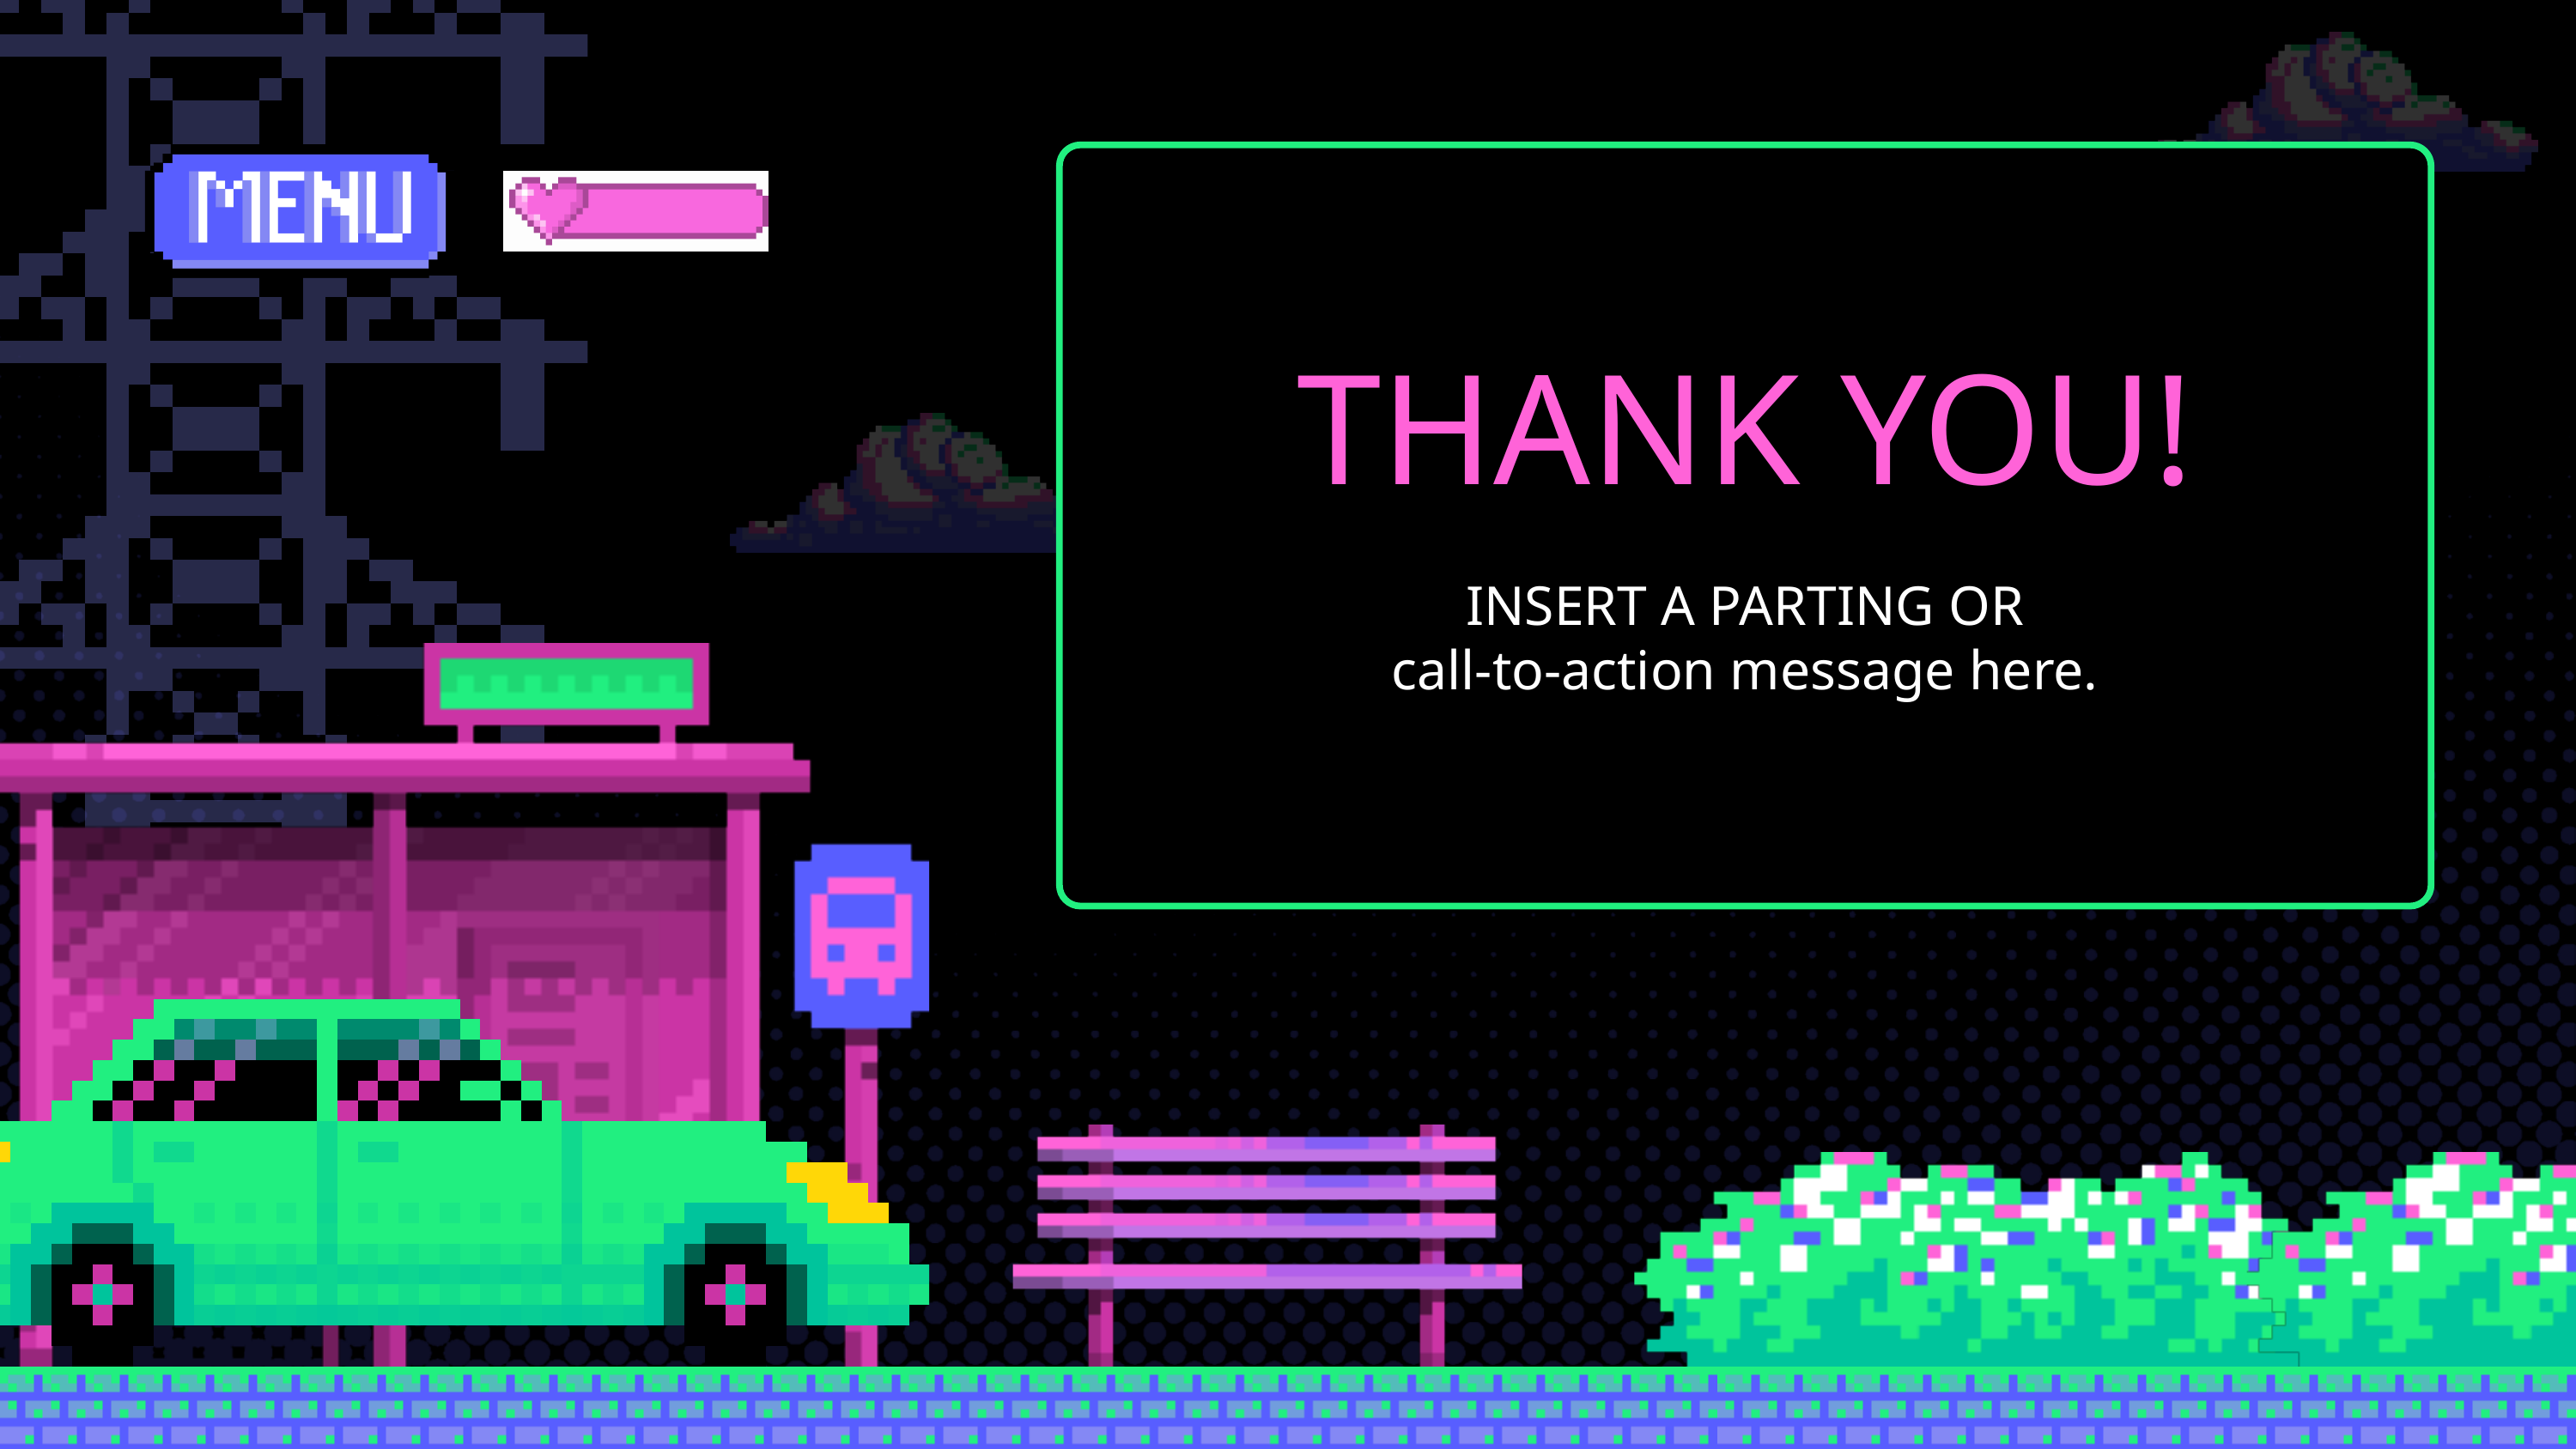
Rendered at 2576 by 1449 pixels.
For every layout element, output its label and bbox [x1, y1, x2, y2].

text_box [0, 643, 930, 999]
text_box [2139, 32, 2538, 172]
text_box [588, 277, 2576, 1366]
text_box [1012, 1125, 1522, 1366]
text_box [1059, 144, 2432, 906]
text_box [730, 413, 1054, 553]
picture [503, 171, 769, 252]
text_box [0, 999, 930, 1366]
text_box [1634, 1152, 2246, 1366]
text_box [144, 144, 455, 278]
text_box [2246, 1152, 2576, 1366]
text_box [0, 1366, 2576, 1449]
text_box [0, 0, 588, 643]
text_box [1151, 345, 2340, 706]
